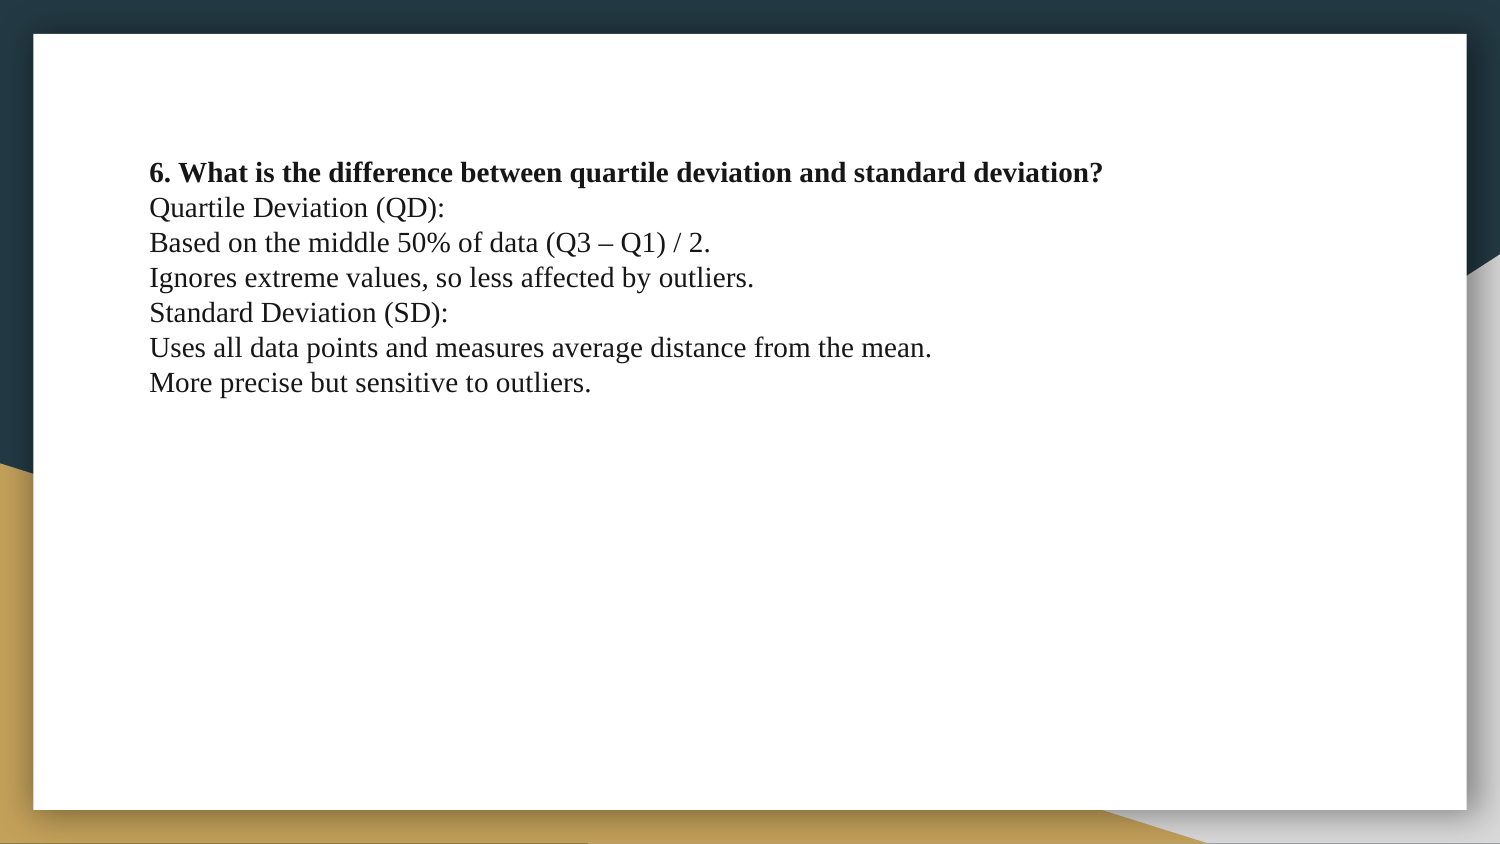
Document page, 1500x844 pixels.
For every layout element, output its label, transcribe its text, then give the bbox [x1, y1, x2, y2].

title 6. What is the difference between quartile deviation and standard deviation? Quartile Deviation (QD): Based on the middle 50% of data (Q3 – Q1) / 2. Ignores extreme values, so less affected by outliers. Standard Deviation (SD): Uses all data points and measures average distance from the mean. More precise but sensitive to outliers. [134, 138, 1366, 581]
